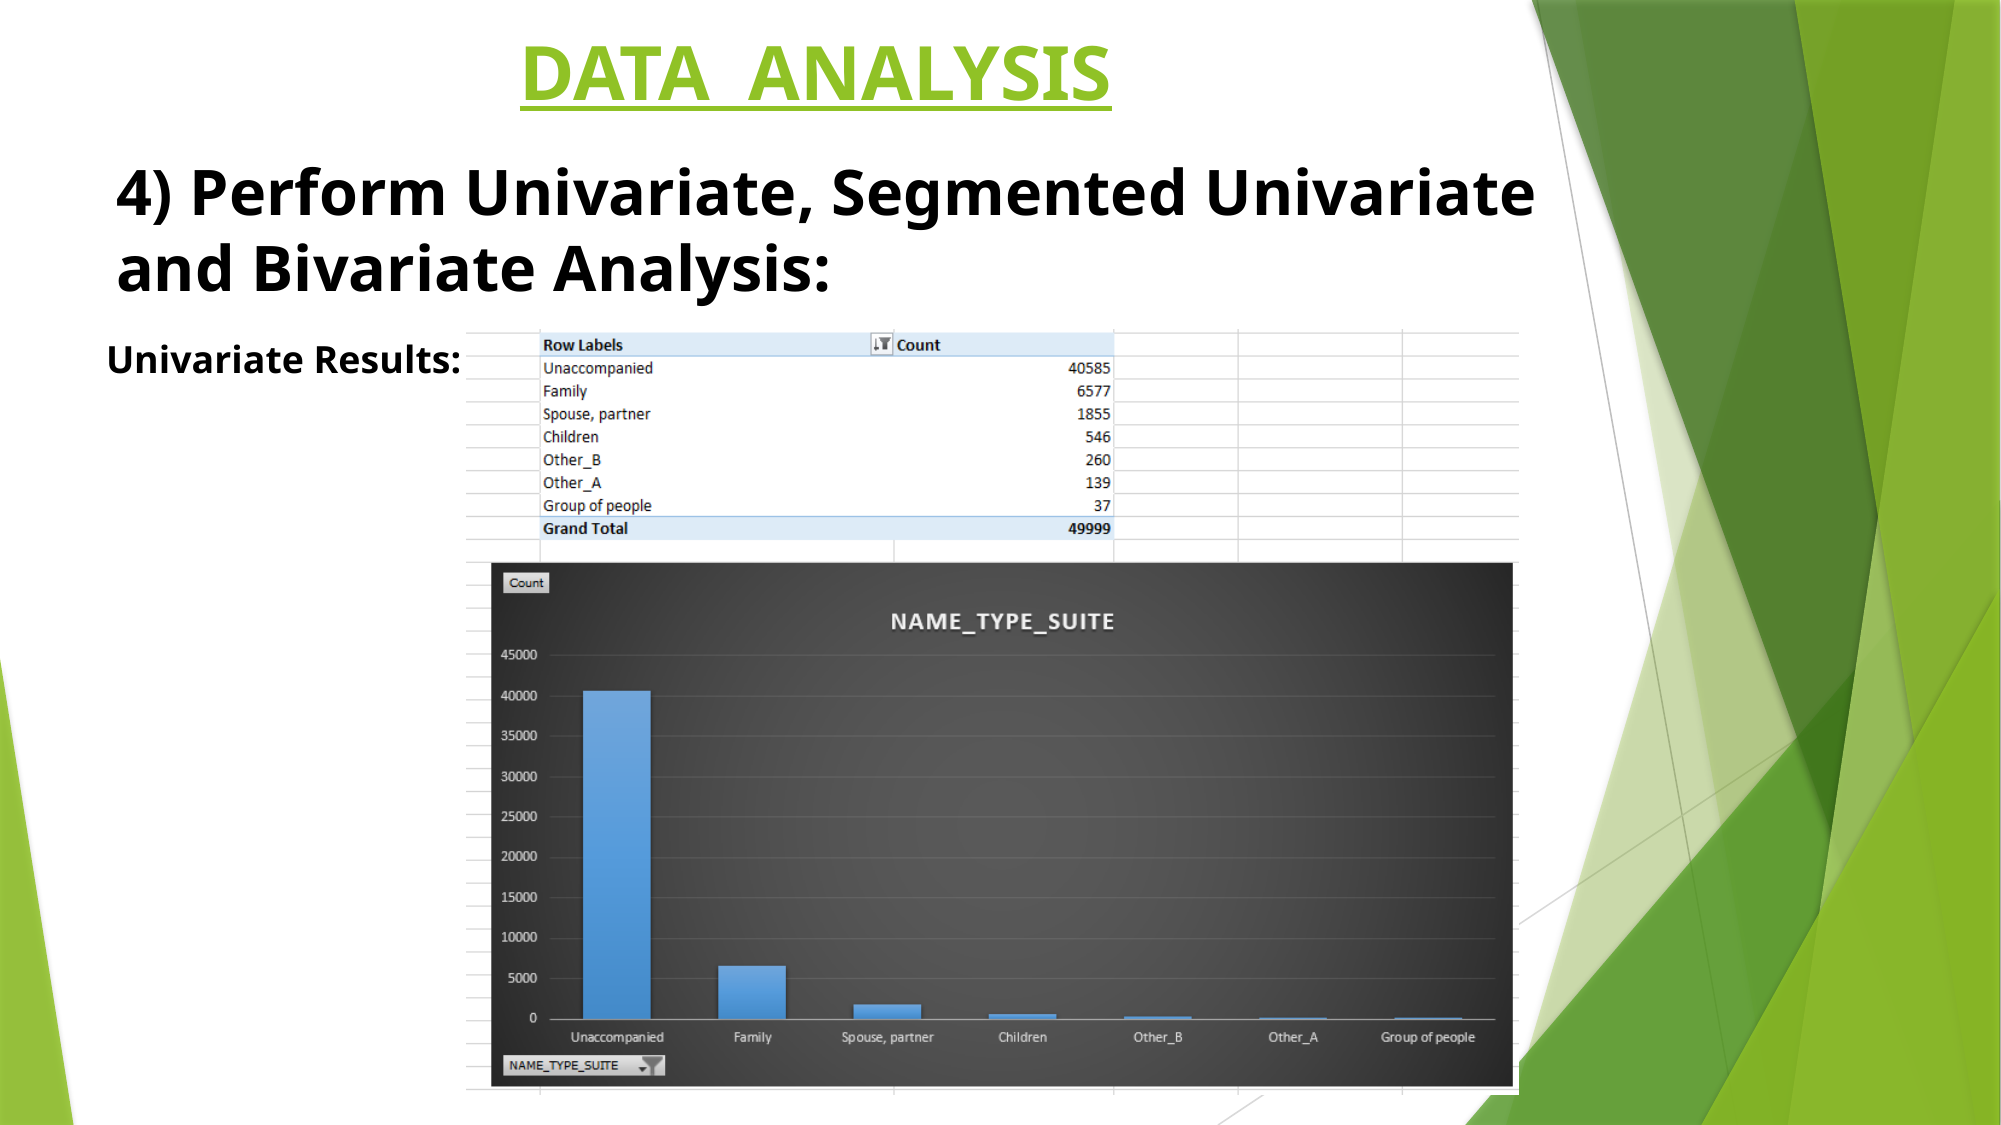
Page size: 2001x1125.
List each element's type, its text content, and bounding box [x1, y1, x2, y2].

text_box DATA ANALYSIS [504, 17, 1915, 130]
title 4) Perform Univariate, Segmented Univariate and Bivariate Analysis: [101, 145, 1569, 314]
picture [466, 328, 1519, 1096]
text_box Univariate Results: [91, 329, 464, 389]
